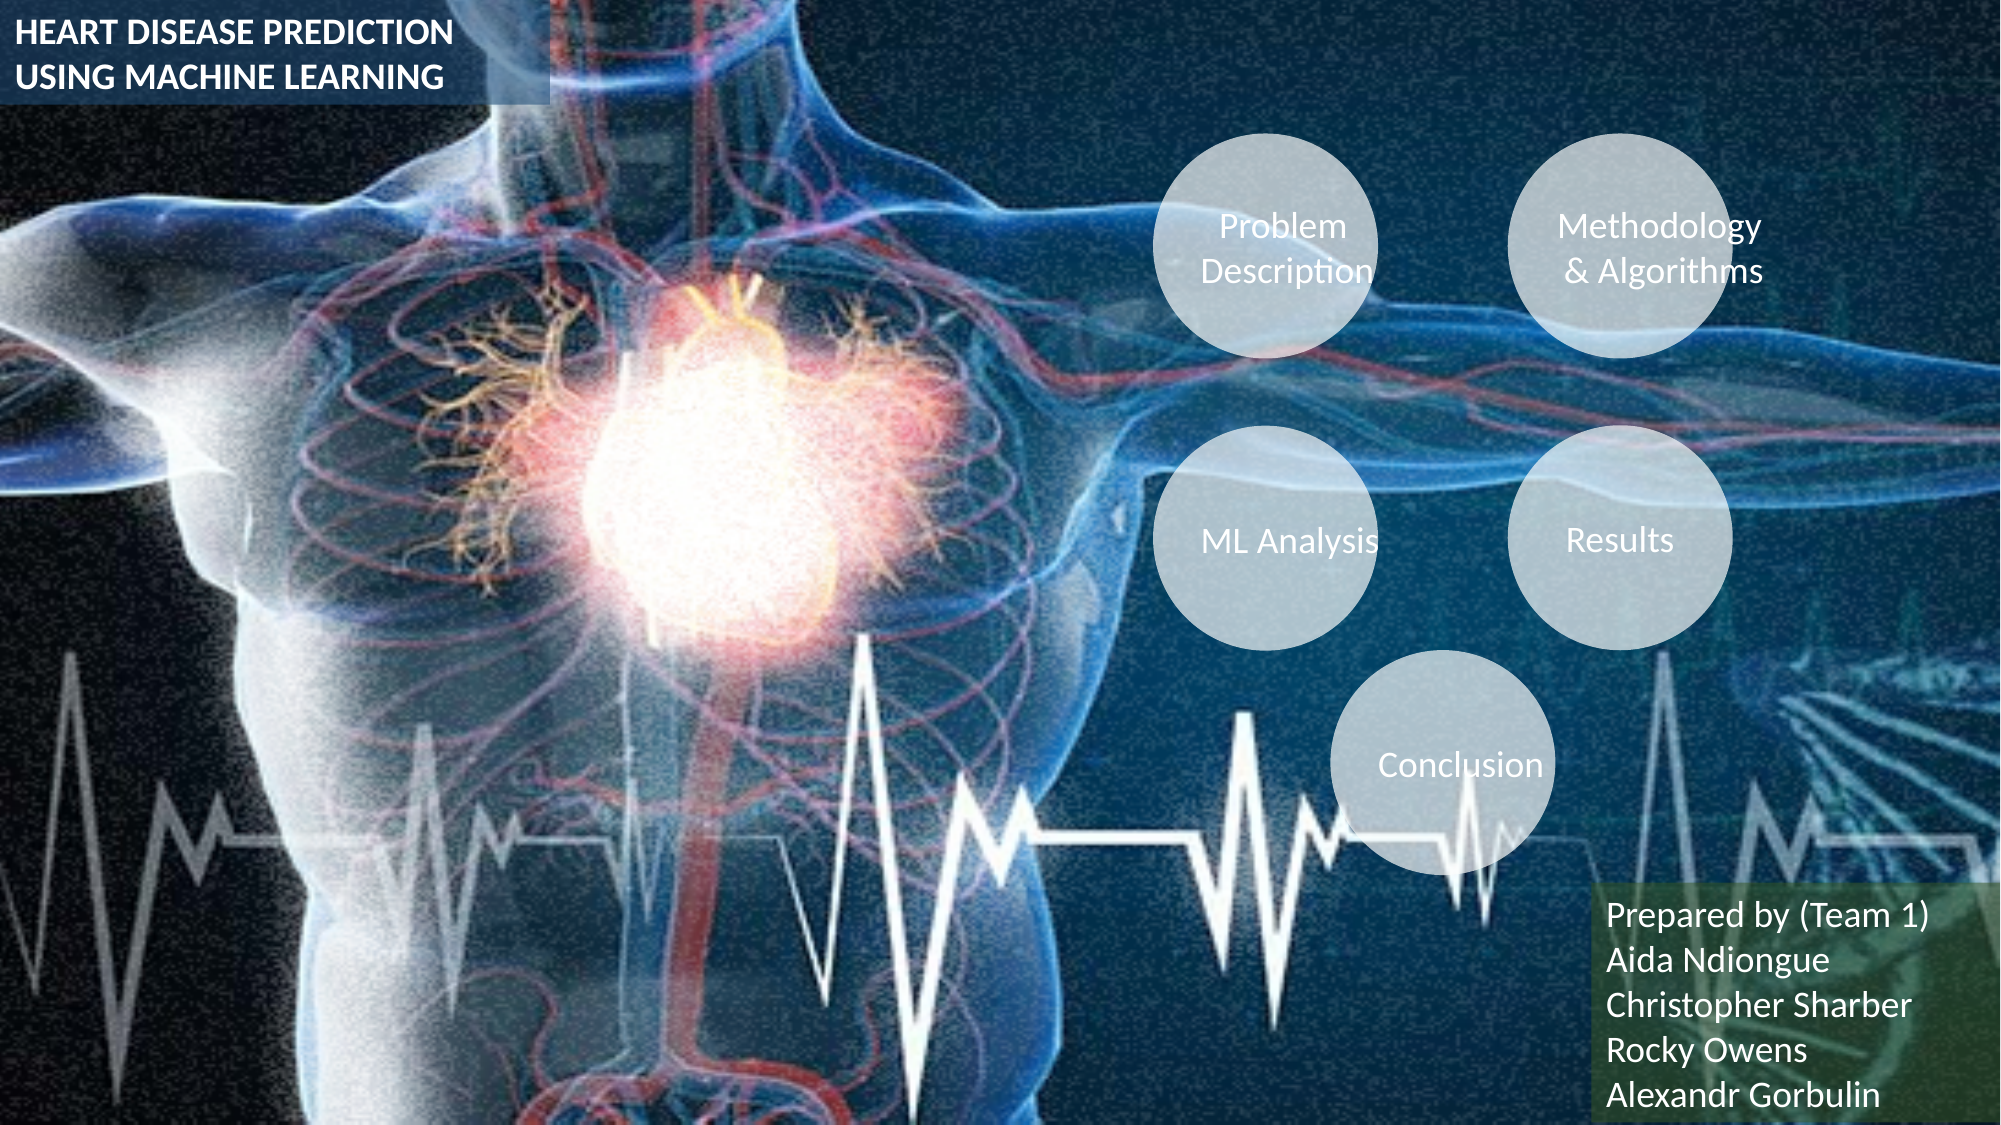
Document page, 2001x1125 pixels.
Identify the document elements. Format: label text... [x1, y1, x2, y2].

text_box HEART DISEASE PREDICTION USING MACHINE LEARNING [0, 0, 550, 105]
text_box Results [1506, 424, 1734, 652]
text_box Prepared by (Team 1) Aida Ndiongue Christopher Sharber Rocky Owens Alexandr Gorbulin [1591, 882, 2000, 1123]
text_box Conclusion [1329, 649, 1557, 877]
text_box ML Analysis [1152, 424, 1380, 652]
picture [0, 0, 2001, 1125]
text_box Methodology & Algorithms [1506, 132, 1734, 360]
text_box Problem Description [1152, 132, 1380, 360]
